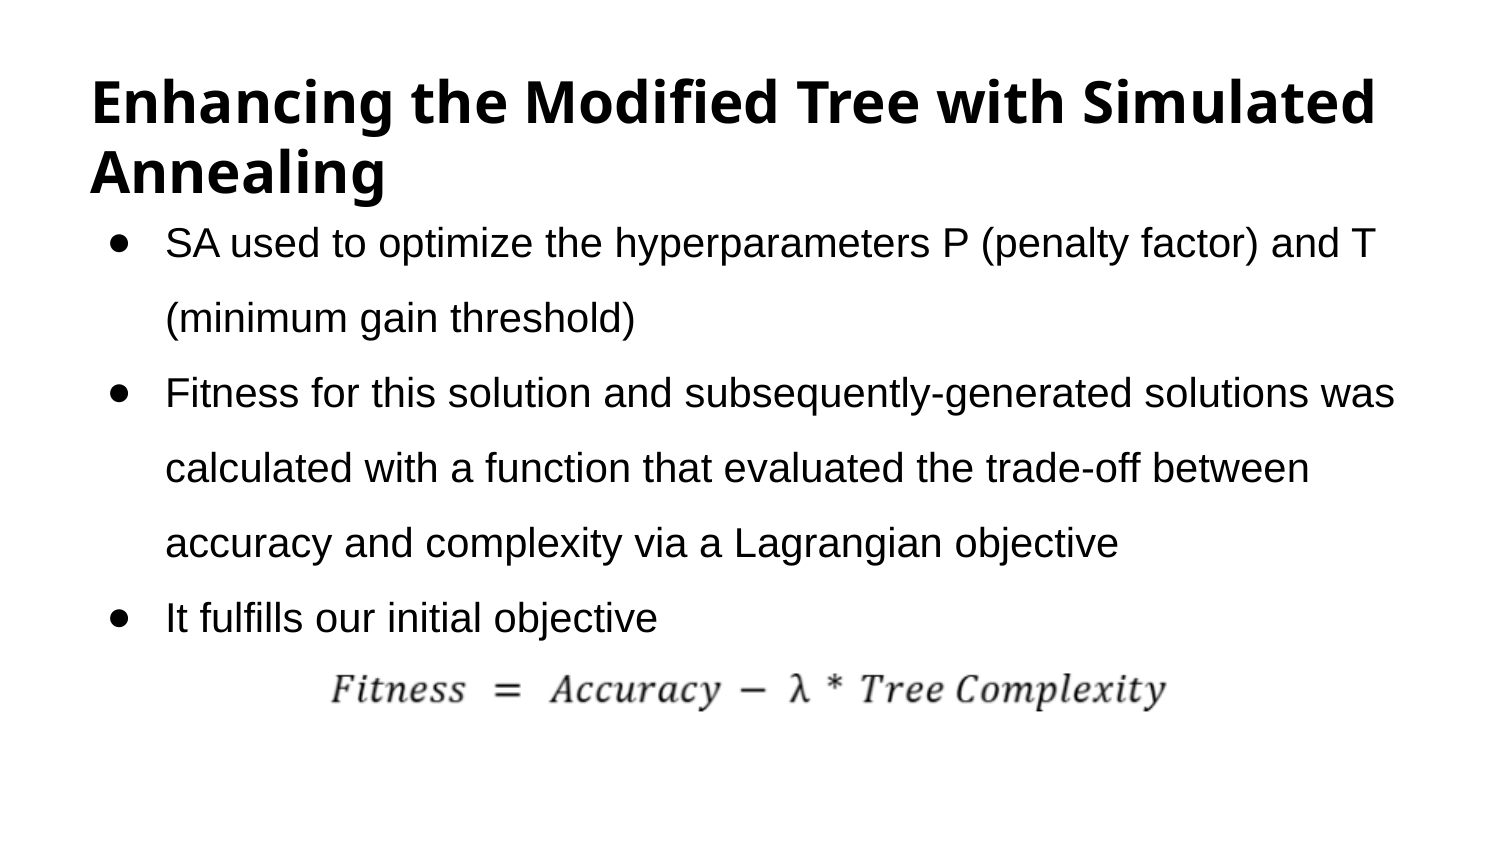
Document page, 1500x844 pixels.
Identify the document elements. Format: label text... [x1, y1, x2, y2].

title Enhancing the Modified Tree with Simulated Annealing [75, 50, 1425, 144]
picture [312, 657, 1187, 729]
text_box SA used to optimize the hyperparameters P (penalty factor) and T (minimum gain threshold) Fitness for this solution and subsequently-generated solutions was calculated with a function that evaluated the trade-off between accuracy and complexity via a Lagrangian objective It fulfills our initial objective [74, 175, 1425, 668]
